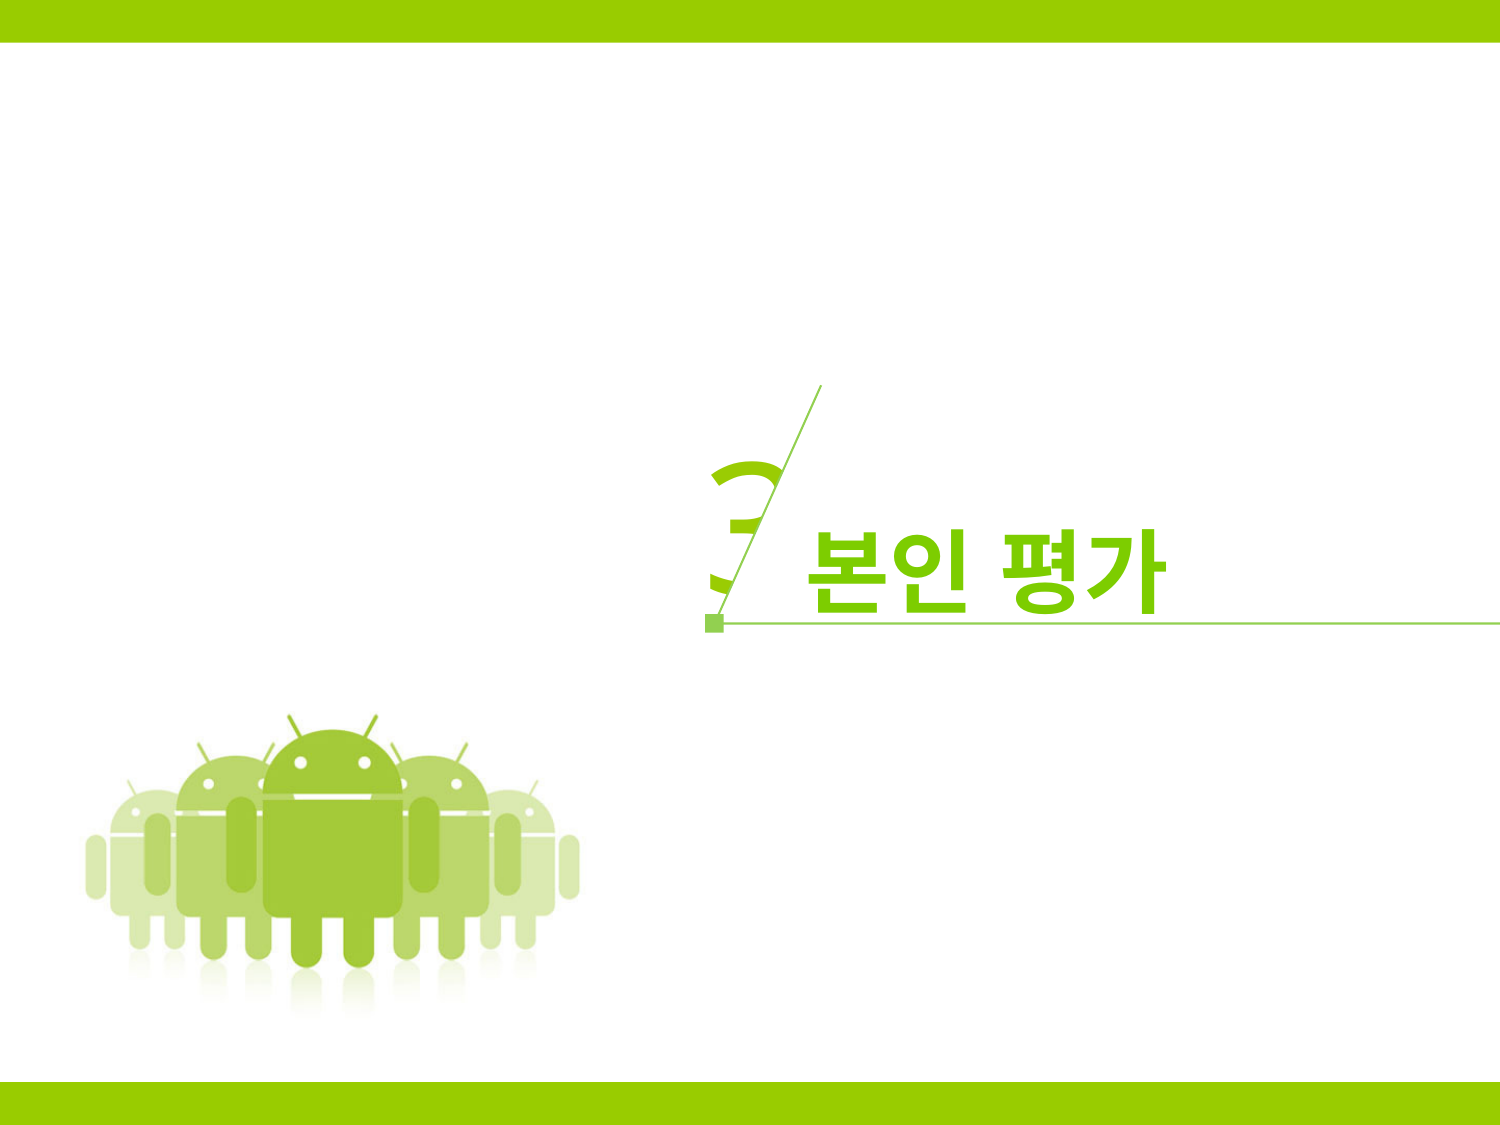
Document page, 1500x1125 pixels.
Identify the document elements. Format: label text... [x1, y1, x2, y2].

text_box [1185, 512, 1500, 626]
text_box [703, 612, 726, 635]
picture [29, 653, 633, 1057]
text_box 본인 평가 [790, 507, 1185, 633]
text_box 3 [687, 403, 823, 639]
text_box [717, 384, 1168, 626]
